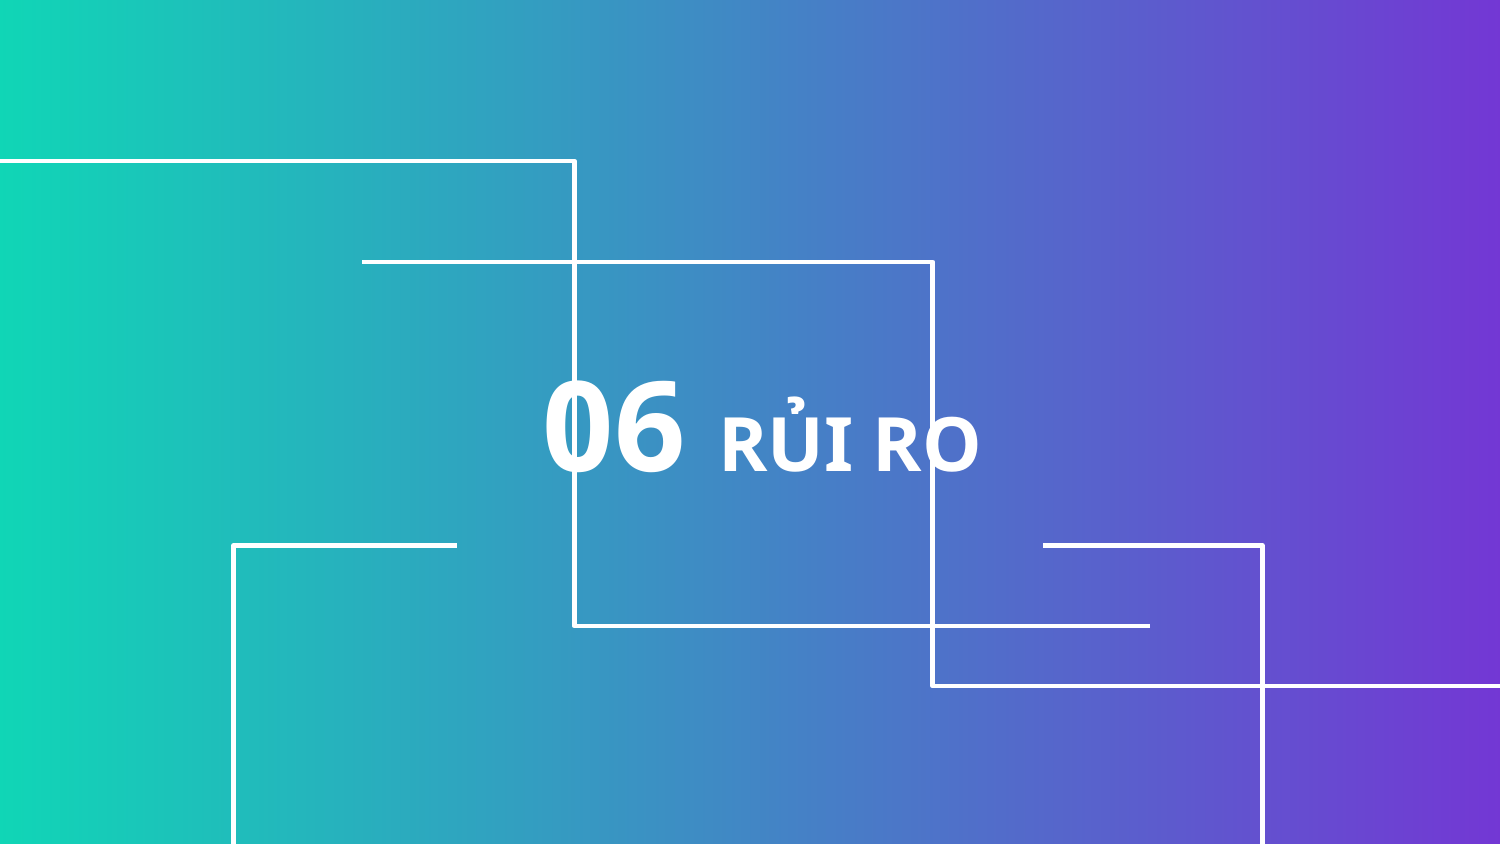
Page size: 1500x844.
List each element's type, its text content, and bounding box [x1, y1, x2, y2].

subtitle 06 RỦI RO [338, 323, 1162, 520]
